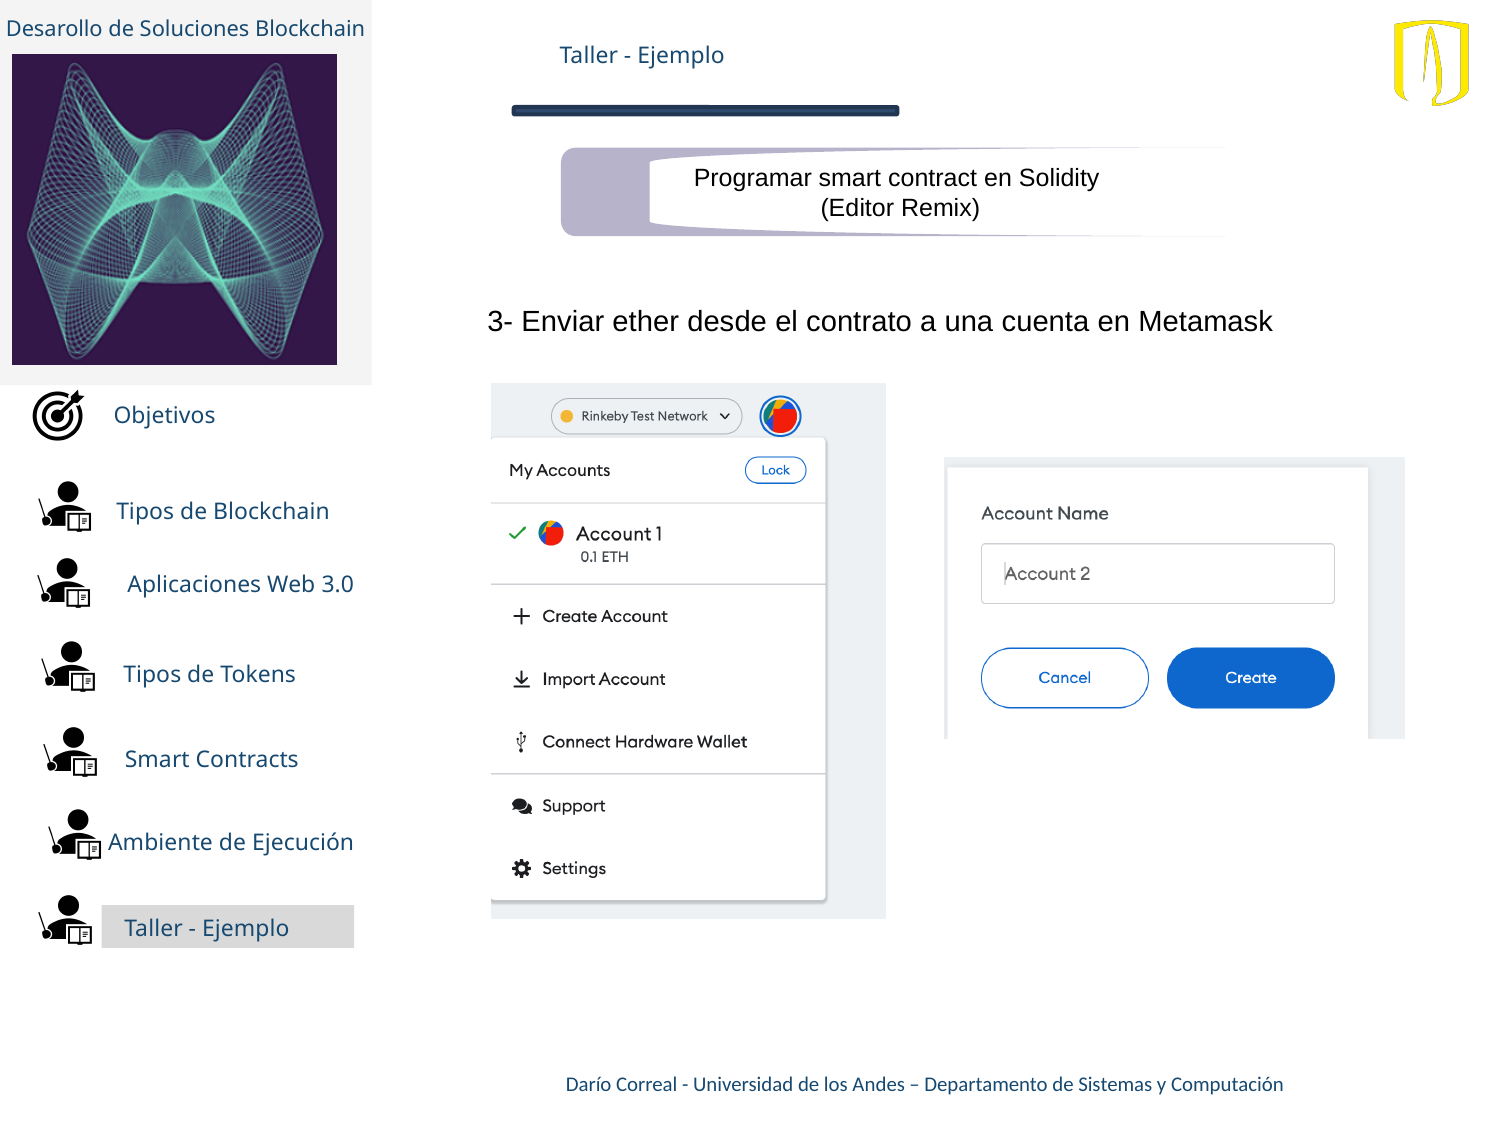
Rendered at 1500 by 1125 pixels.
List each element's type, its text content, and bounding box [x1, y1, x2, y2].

text_box [105, 905, 109, 948]
text_box Ambiente de Ejecución [115, 820, 370, 863]
picture [12, 54, 337, 365]
picture [27, 384, 90, 447]
picture [46, 800, 110, 863]
picture [35, 549, 99, 612]
text_box 3- Enviar ether desde el contrato a una cuenta en Metamask [472, 295, 1290, 384]
text_box Taller - Ejemplo [109, 905, 305, 948]
text_box [513, 107, 898, 115]
text_box Tipos de Blockchain [104, 489, 345, 532]
picture [491, 383, 886, 920]
picture [42, 717, 105, 781]
text_box [305, 905, 355, 948]
picture [37, 472, 100, 535]
text_box Smart Contracts [110, 737, 314, 780]
picture [1387, 18, 1476, 108]
text_box Taller - Ejemplo [544, 32, 740, 76]
text_box Objetivos [98, 393, 231, 436]
text_box Tipos de Tokens [108, 652, 312, 695]
picture [40, 632, 103, 695]
text_box Aplicaciones Web 3.0 [112, 562, 370, 605]
picture [37, 885, 100, 949]
text_box Programar smart contract en Solidity (Editor Remix) [560, 147, 1226, 237]
picture [944, 457, 1405, 739]
text_box Darío Correal - Universidad de los Andes – Departamento de Sistemas y Computación [551, 1062, 1300, 1103]
